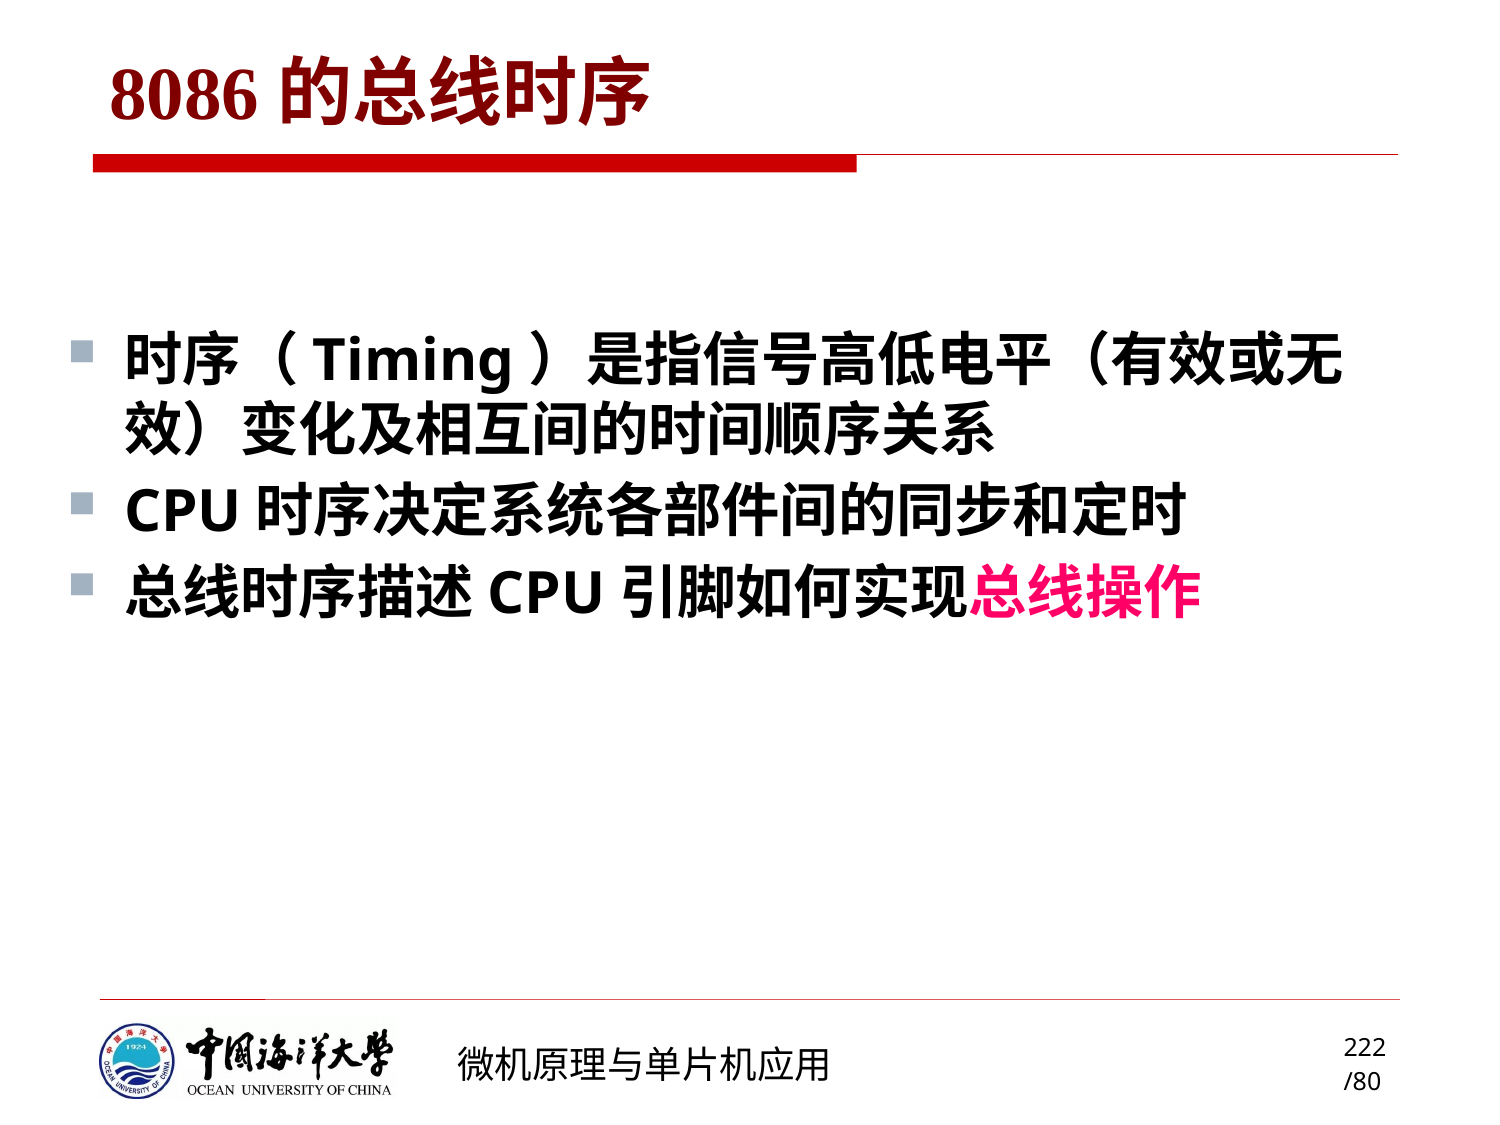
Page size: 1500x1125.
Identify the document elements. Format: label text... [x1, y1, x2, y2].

text_box 时序（Timing）是指信号高低电平（有效或无效）变化及相互间的时间顺序关系 CPU时序决定系统各部件间的同步和定时 总线时序描述CPU引脚如何实现总线操作 [53, 314, 1447, 1036]
title 8086的总线时序 [94, 30, 1407, 143]
picture [99, 1036, 396, 1099]
slide_number 222/80 [1328, 1036, 1407, 1103]
